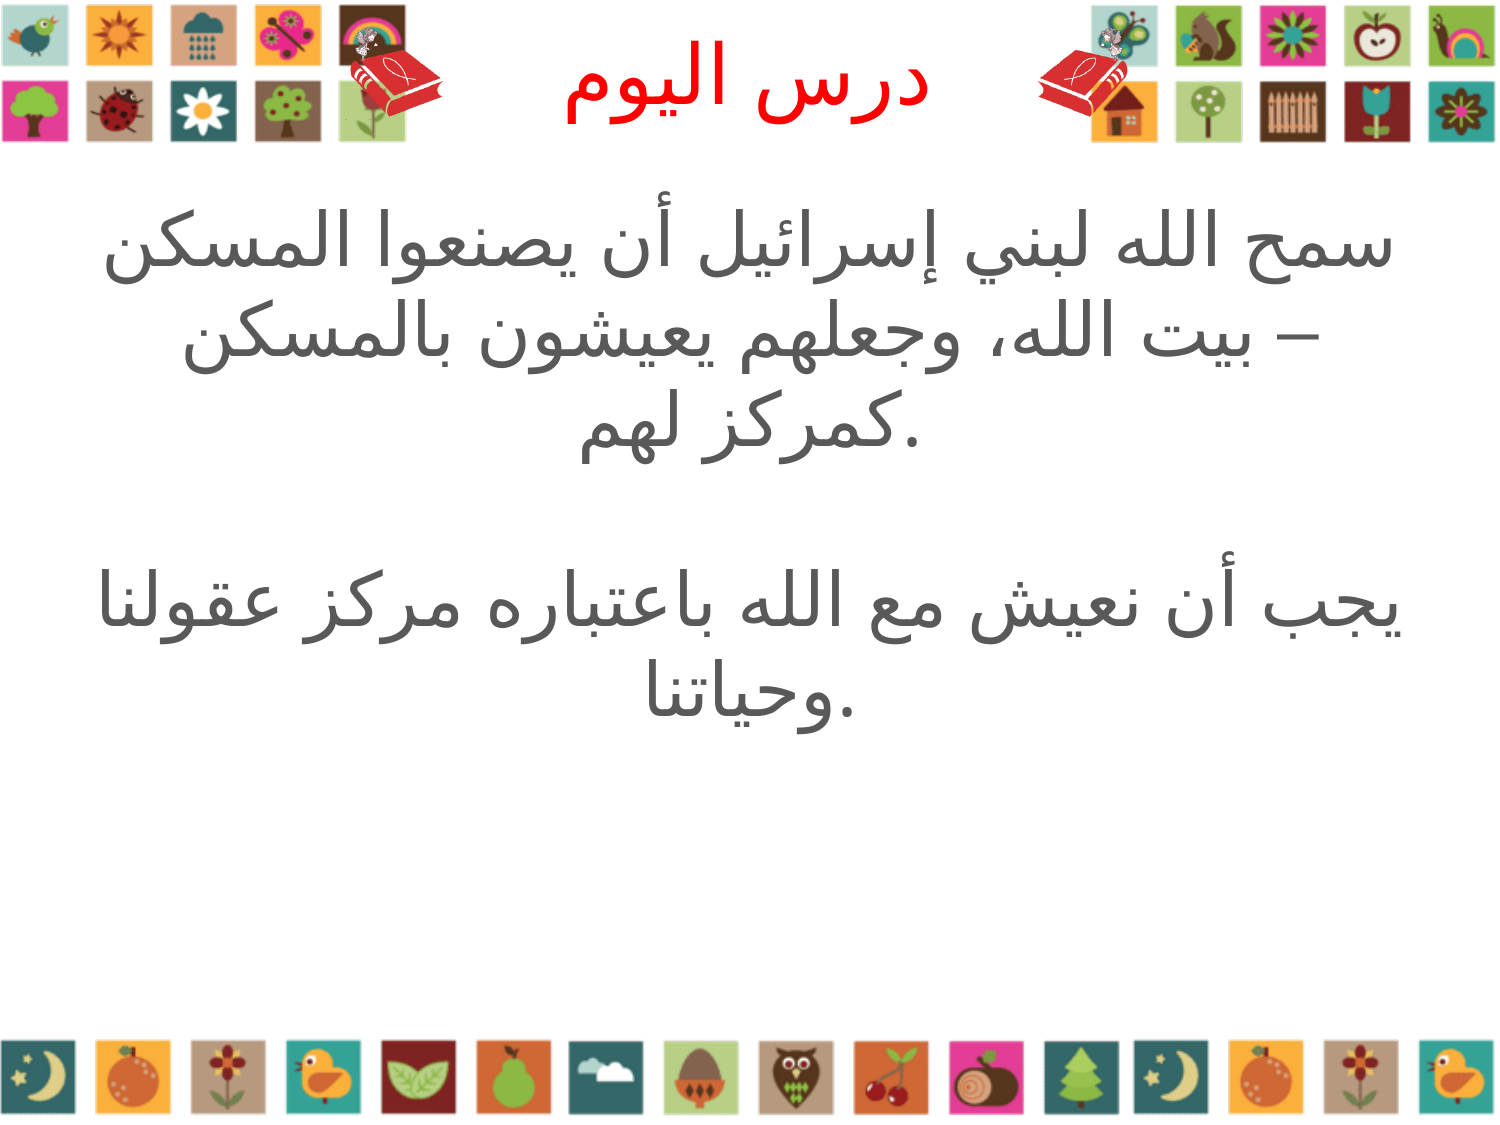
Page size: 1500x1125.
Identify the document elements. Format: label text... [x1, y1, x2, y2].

picture [1005, 3, 1500, 150]
text_box سمح الله لبني إسرائيل أن يصنعوا المسكن – بيت الله، وجعلهم يعيشون بالمسكن كمركز لهم. يجب أن نعيش مع الله باعتباره مركز عقولنا وحياتنا. [76, 184, 1424, 740]
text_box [0, 1028, 1500, 1118]
picture [0, 3, 475, 150]
text_box درس اليوم [425, 13, 1077, 129]
